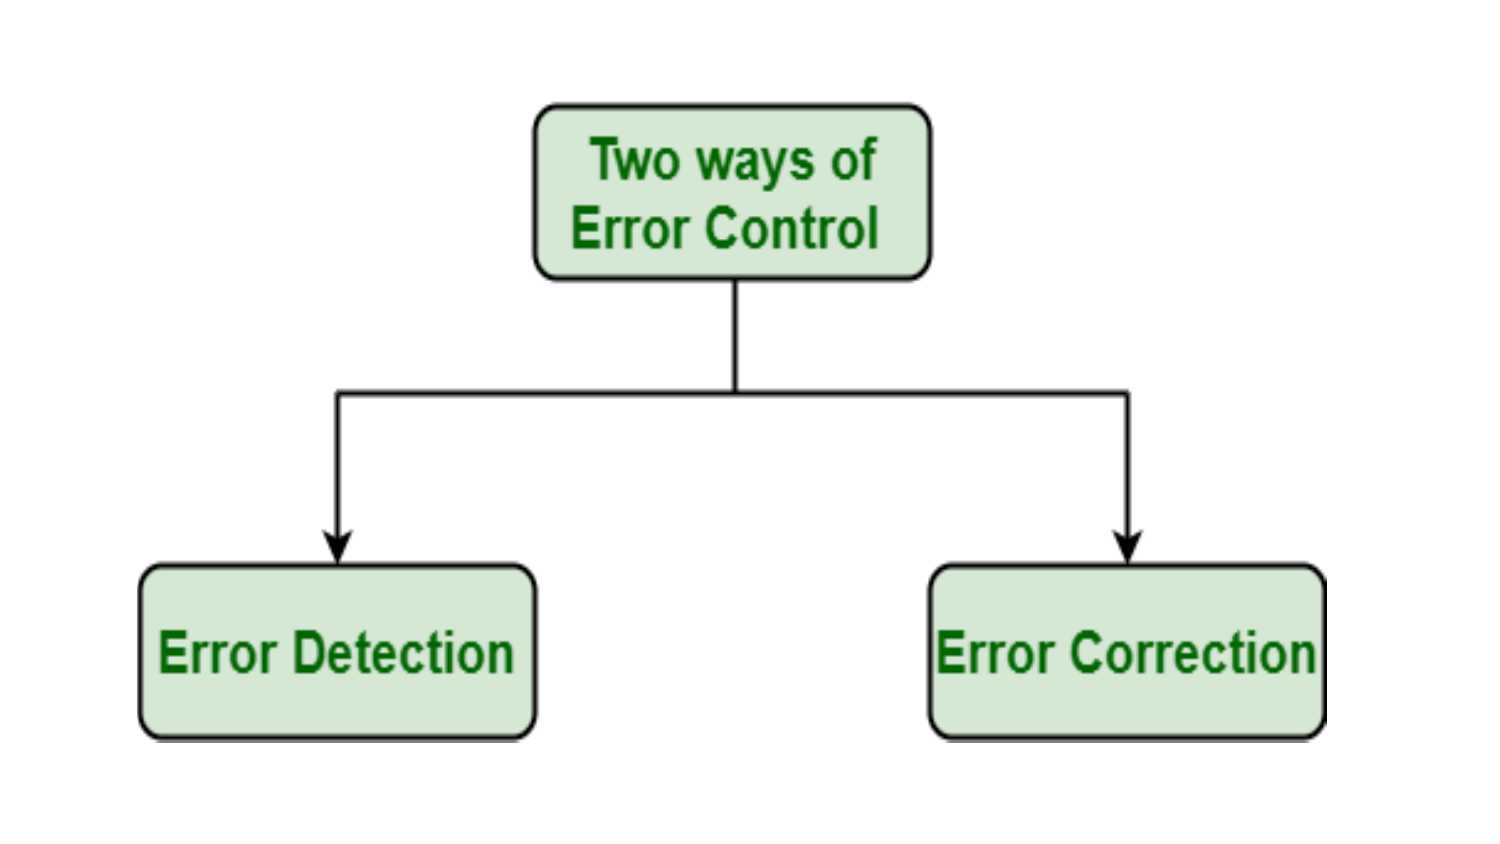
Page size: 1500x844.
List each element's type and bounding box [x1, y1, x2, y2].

picture [137, 82, 1327, 743]
